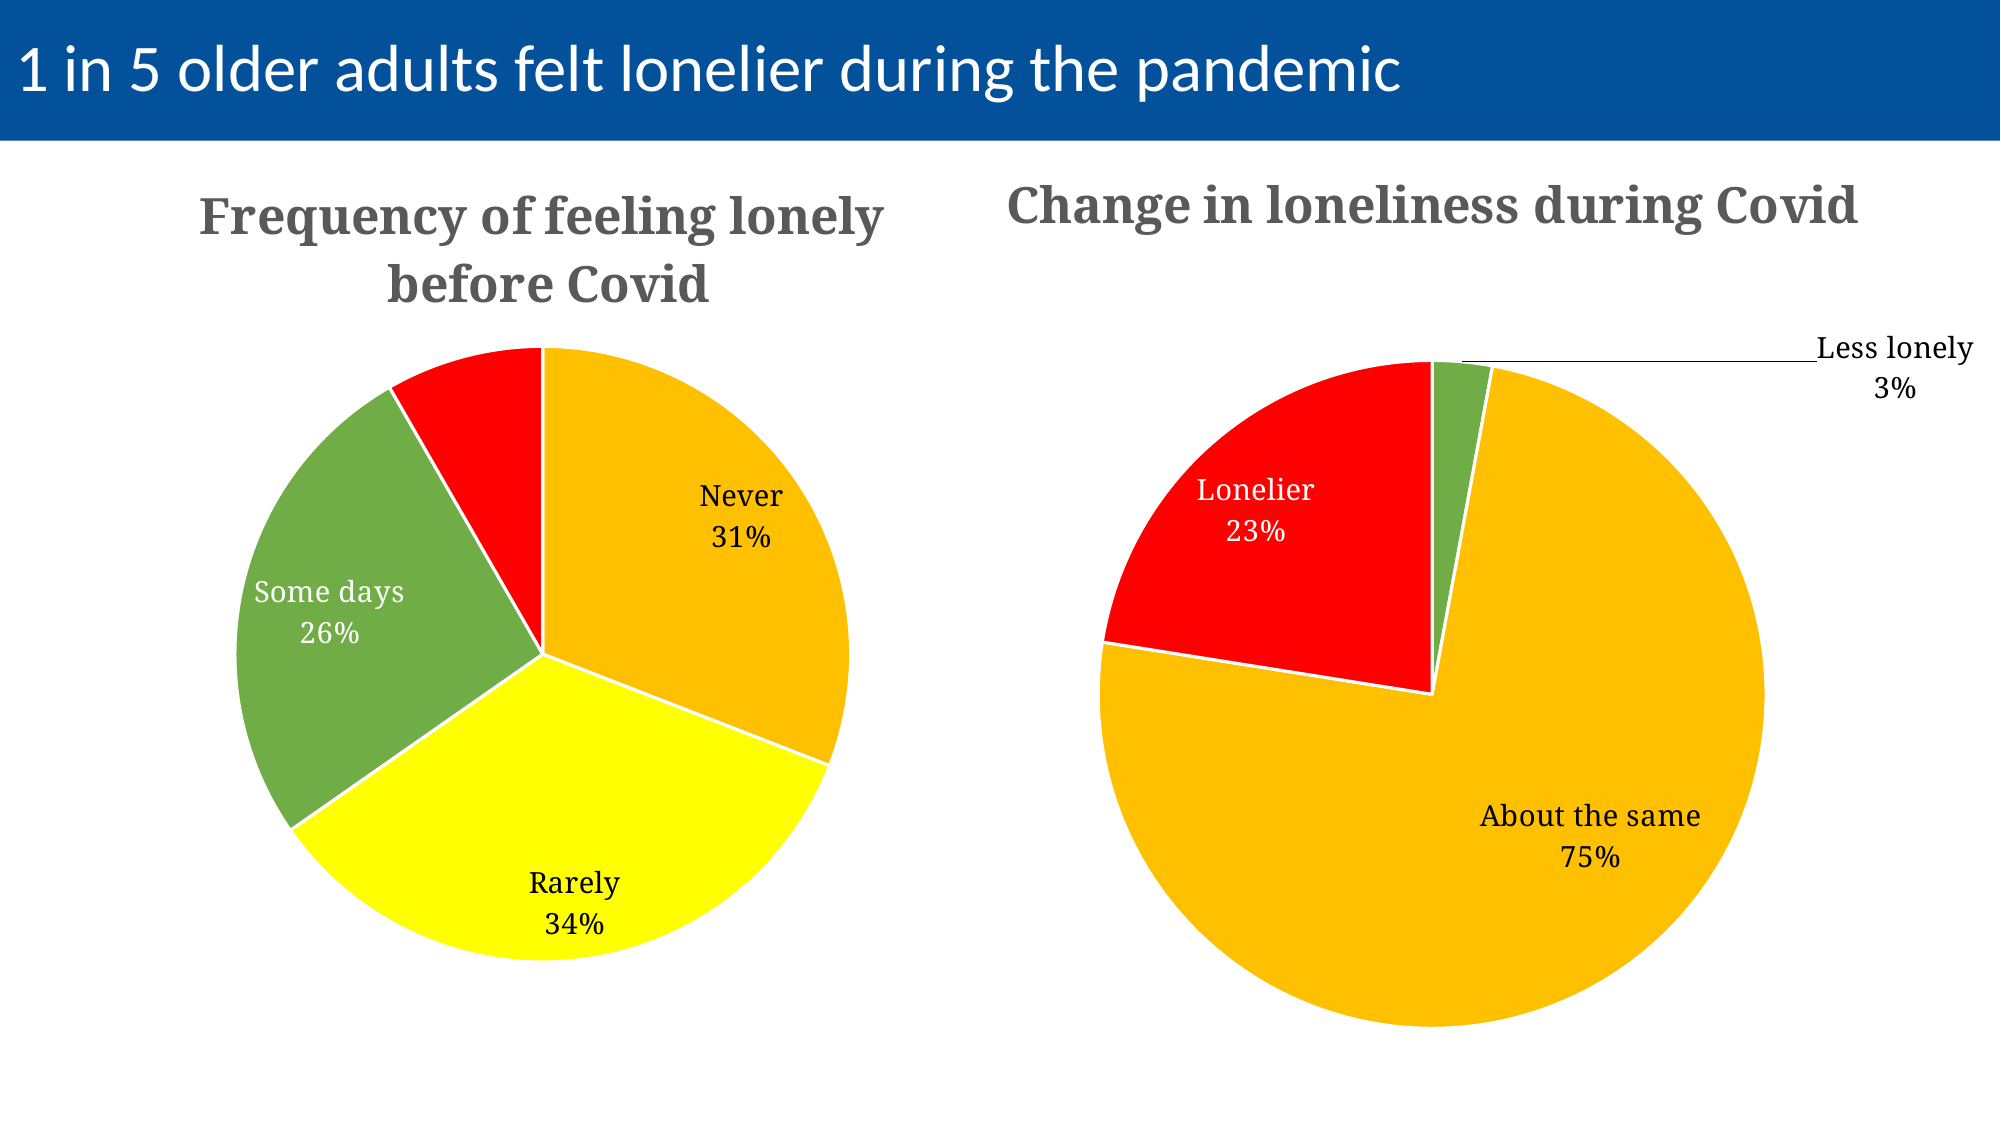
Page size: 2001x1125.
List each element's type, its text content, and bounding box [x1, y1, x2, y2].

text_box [0, 129, 2000, 1059]
title 1 in 5 older adults felt lonelier during the pandemic [0, 0, 2000, 129]
